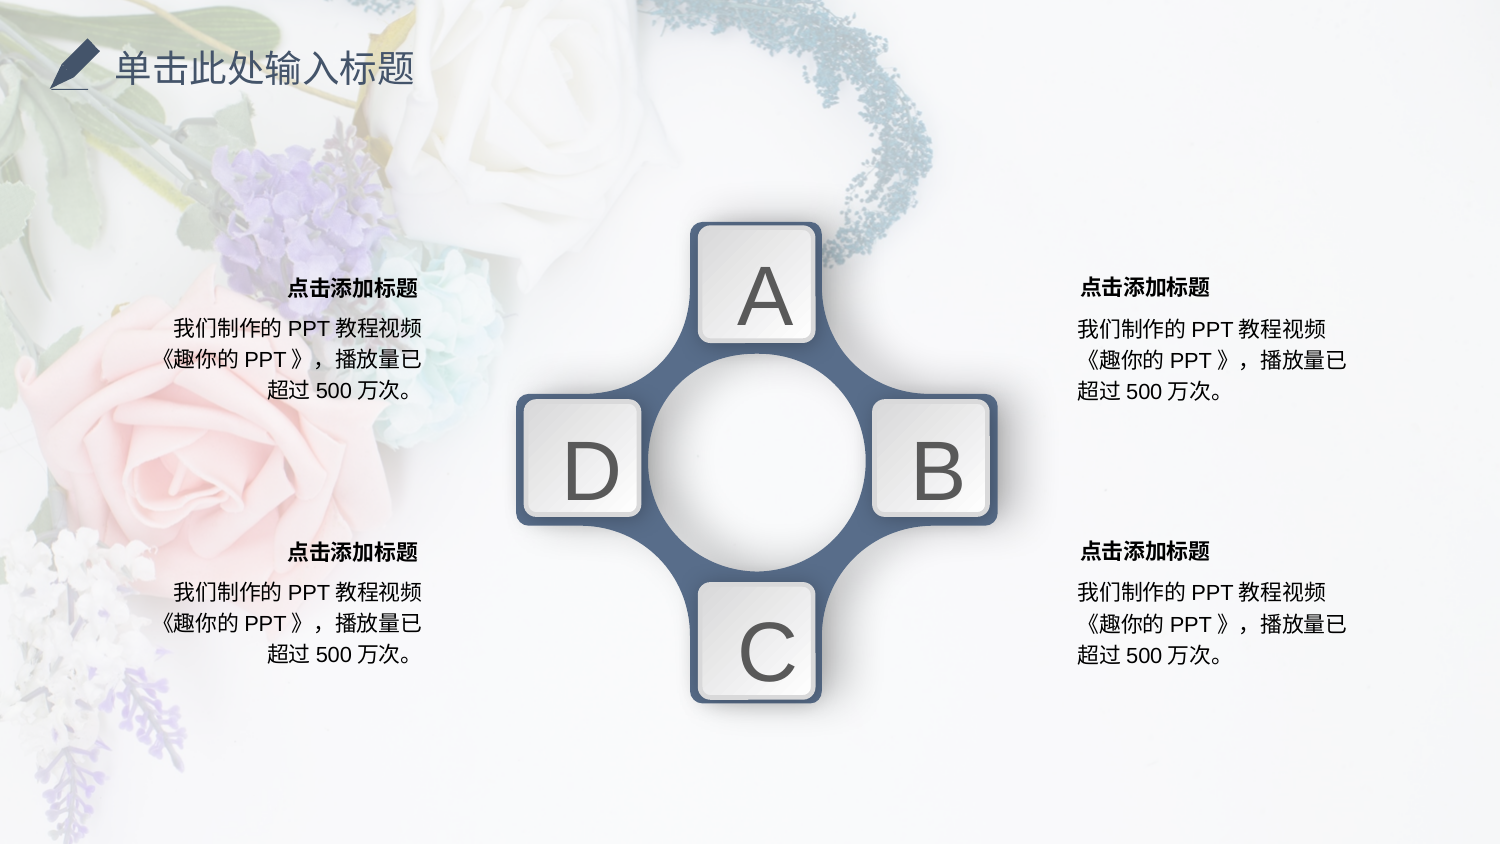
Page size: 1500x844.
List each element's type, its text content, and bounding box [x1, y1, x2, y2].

text_box [49, 38, 99, 90]
text_box [0, 0, 1500, 844]
text_box 单击此处输入标题 [99, 33, 620, 98]
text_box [119, 221, 1381, 708]
